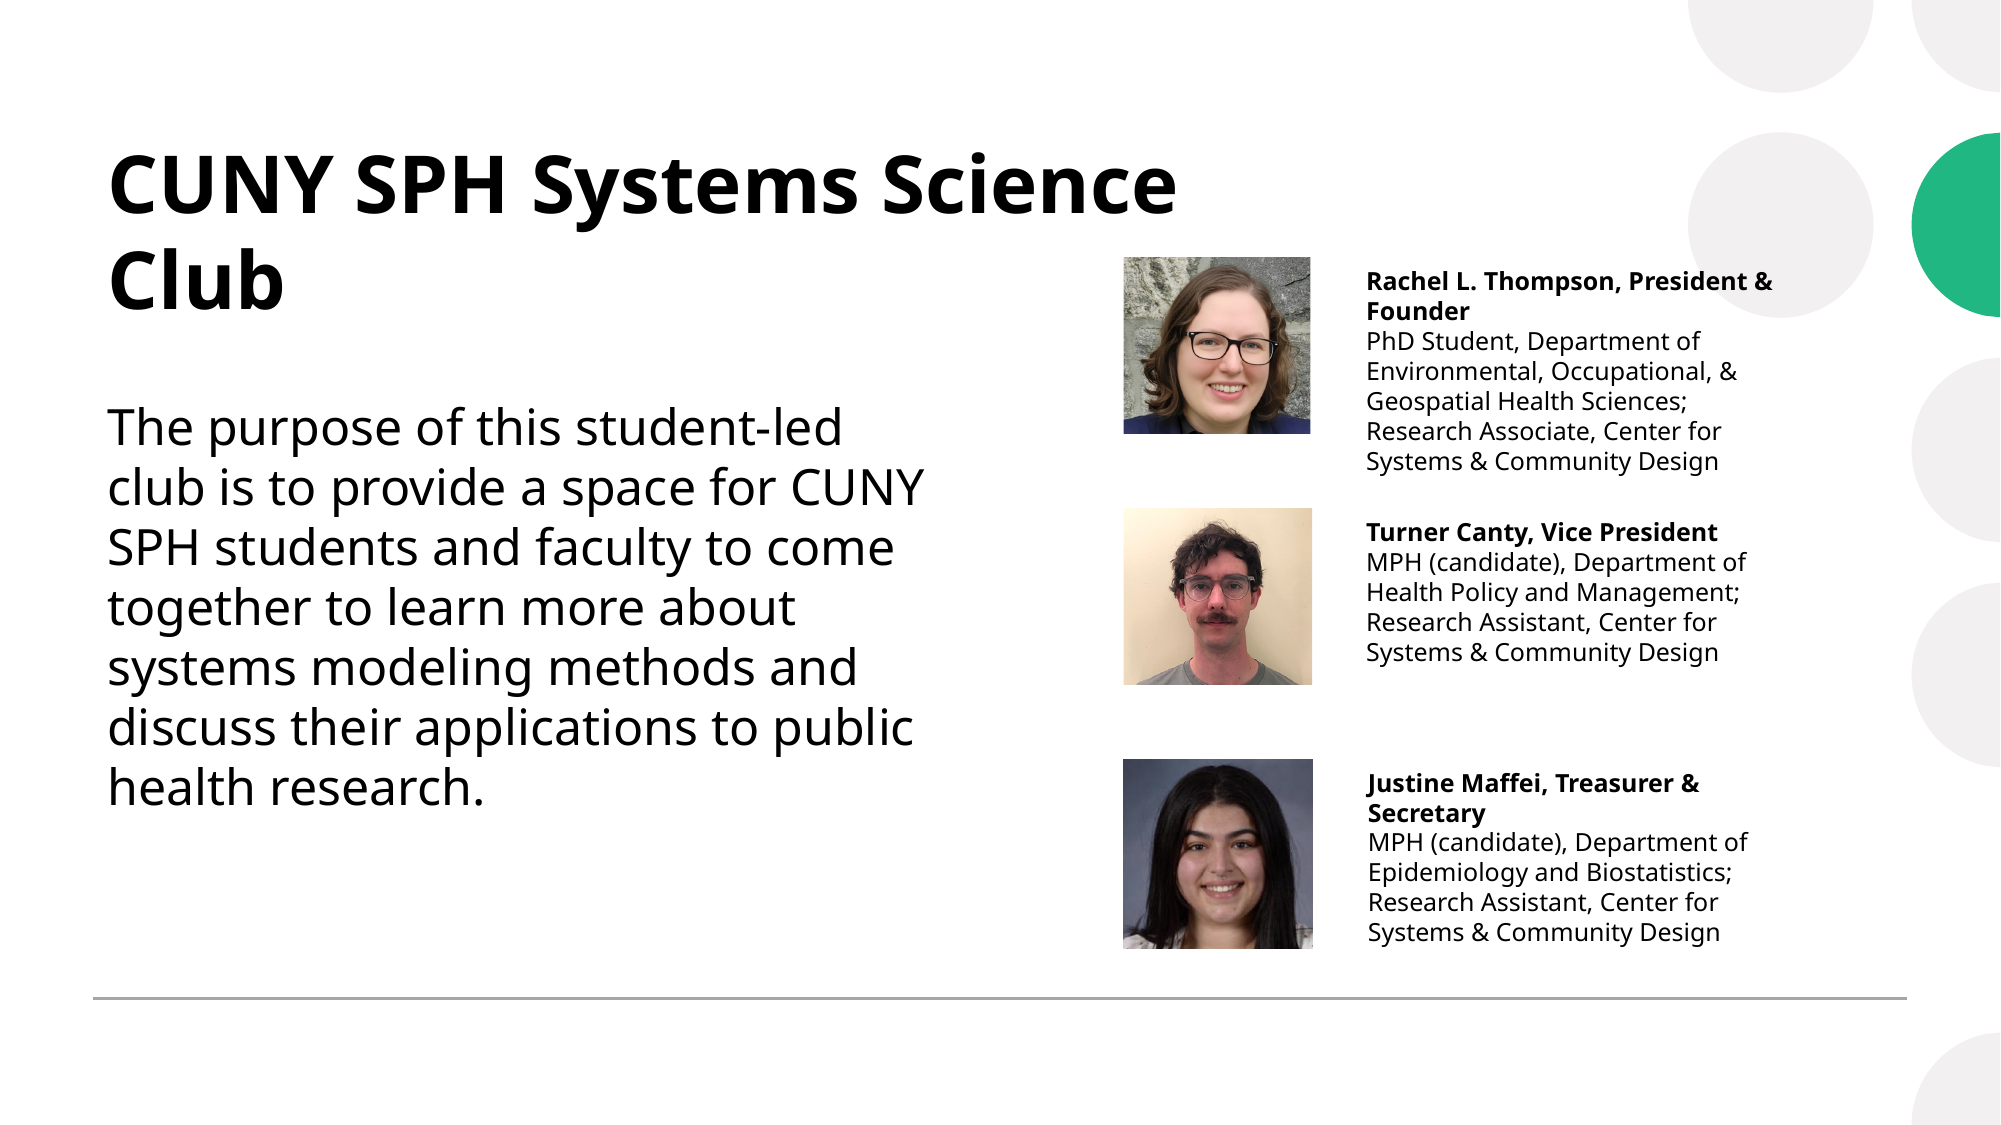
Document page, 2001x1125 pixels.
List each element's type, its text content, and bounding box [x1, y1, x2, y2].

picture [1123, 257, 1311, 434]
title CUNY SPH Systems Science Club [92, 126, 1297, 335]
text_box Turner Canty, Vice President MPH (candidate), Department of Health Policy and Management; Research Assistant, Center for Systems & Community Design [1351, 508, 1810, 674]
text_box Rachel L. Thompson, President & Founder PhD Student, Department of Environmental, Occupational, & Geospatial Health Sciences; Research Associate, Center for Systems & Community Design [1351, 257, 1810, 483]
text_box Justine Maffei, Treasurer & Secretary MPH (candidate), Department of Epidemiology and Biostatistics; Research Assistant, Center for Systems & Community Design [1353, 759, 1836, 984]
list The purpose of this student-led club is to provide a space for CUNY SPH students and faculty to come together to learn more about systems modeling methods and discuss their applications to public health research. [92, 388, 952, 946]
picture [1123, 759, 1313, 949]
picture [1123, 508, 1313, 685]
